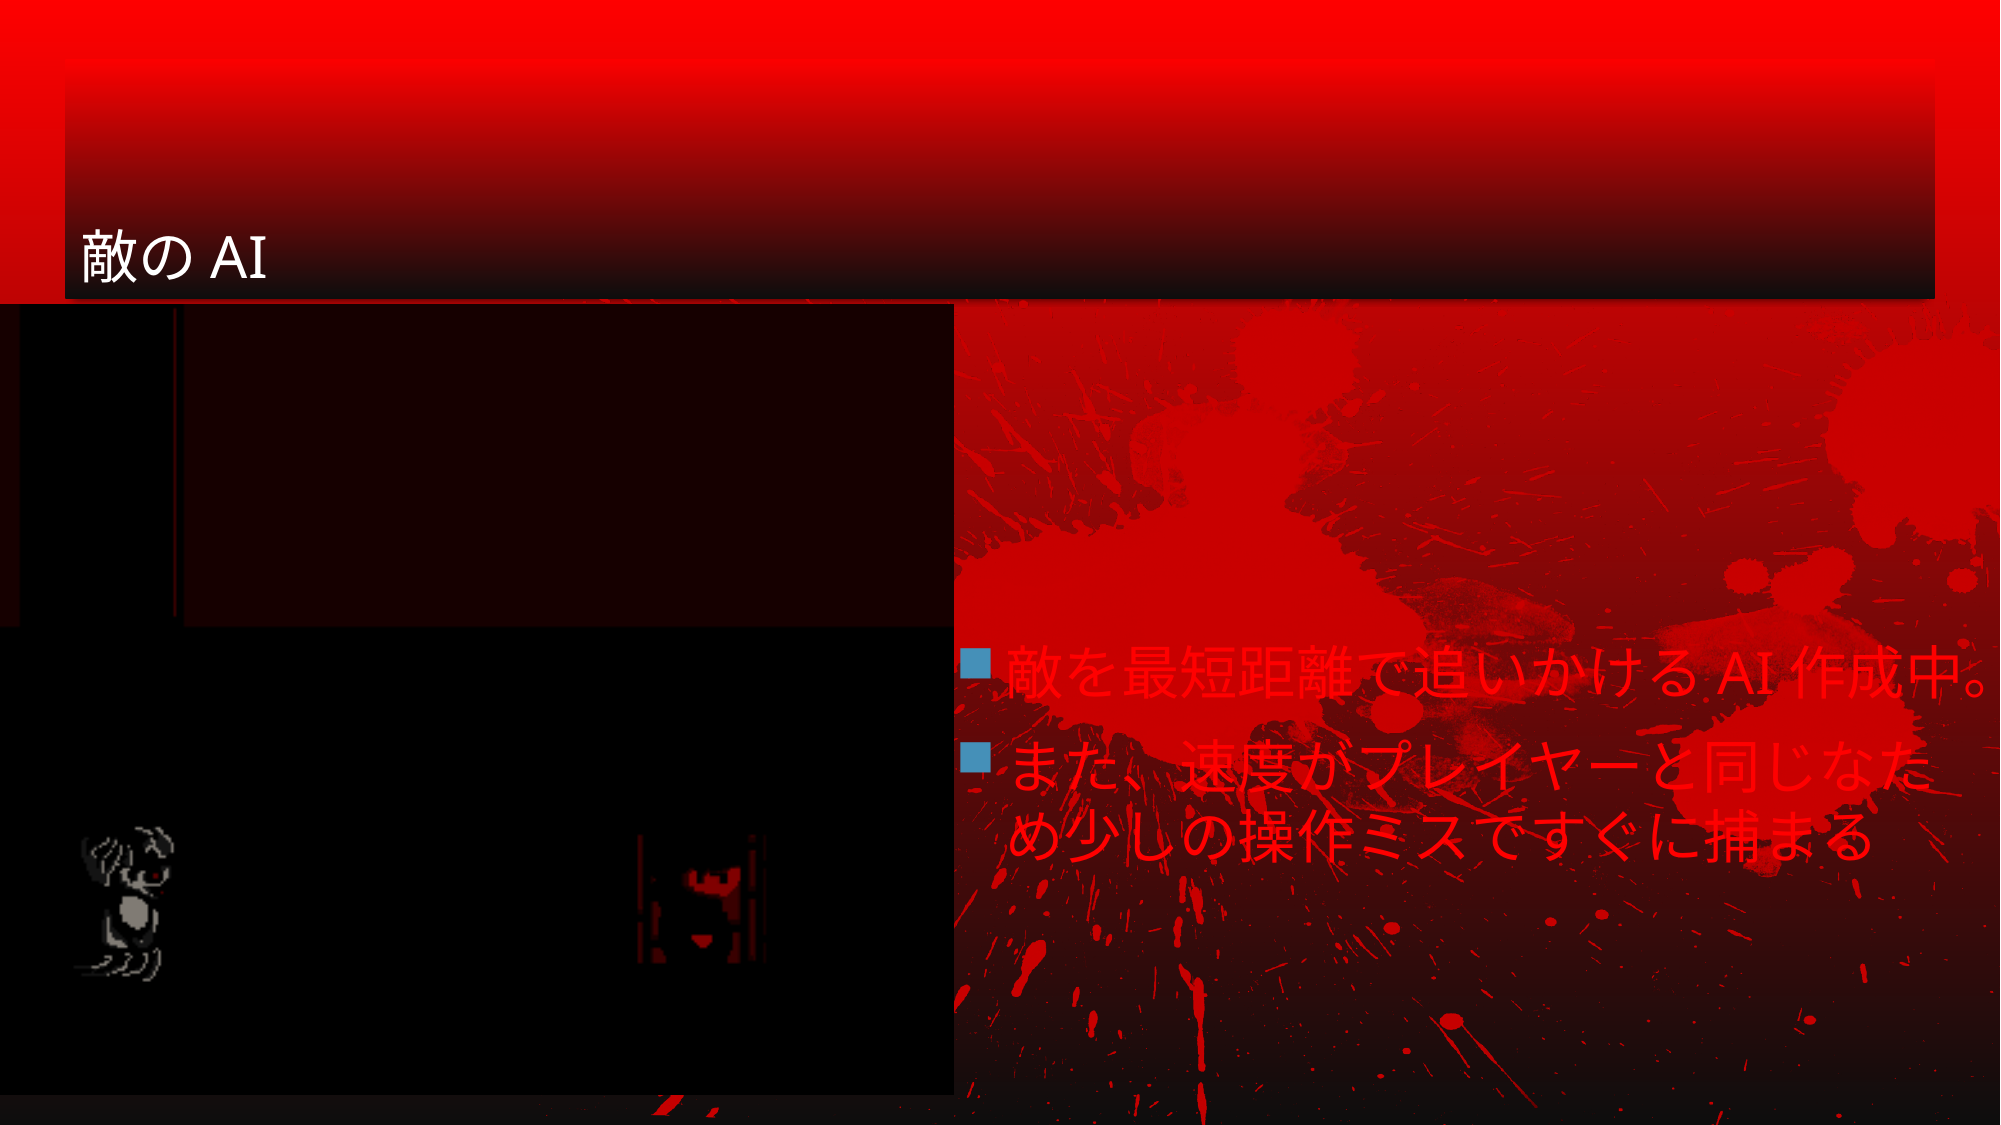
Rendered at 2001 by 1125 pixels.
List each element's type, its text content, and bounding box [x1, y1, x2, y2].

picture [0, 291, 2000, 1125]
title 敵のAI [65, 59, 1935, 299]
